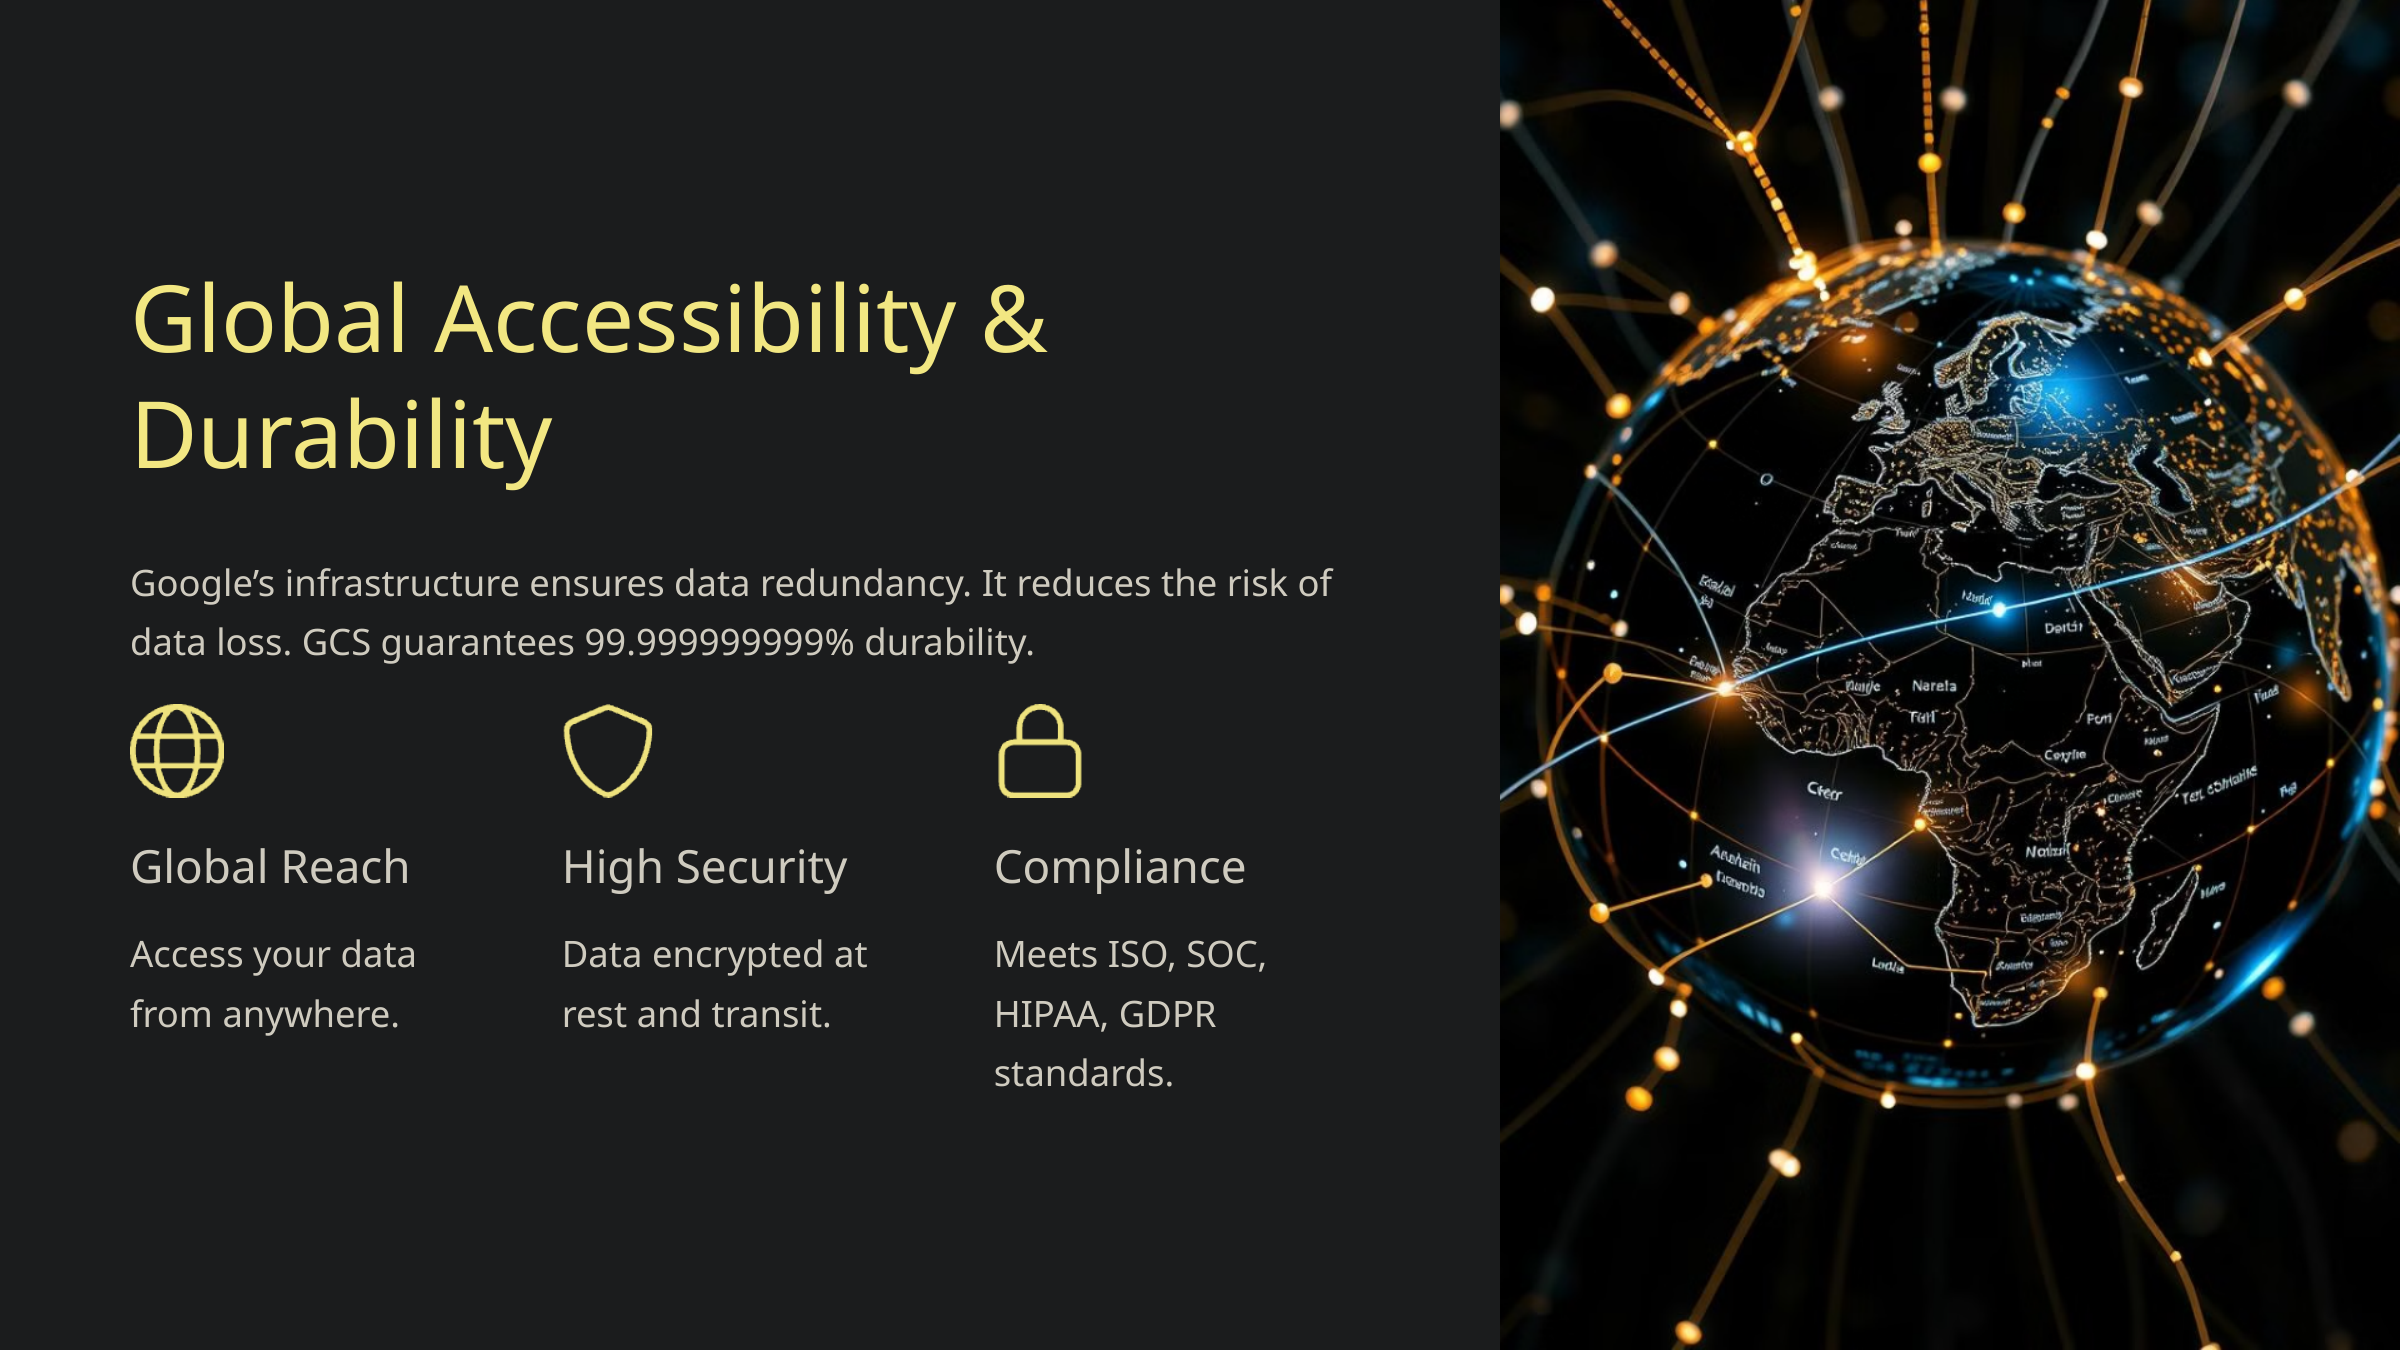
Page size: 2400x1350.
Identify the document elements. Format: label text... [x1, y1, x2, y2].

picture [1499, 0, 2400, 1350]
text_box Global Reach [130, 835, 507, 894]
text_box Meets ISO, SOC, HIPAA, GDPR standards. [993, 915, 1370, 1095]
text_box High Security [561, 835, 938, 894]
picture [130, 704, 224, 798]
text_box Data encrypted at rest and transit. [561, 915, 938, 1035]
picture [561, 704, 655, 798]
text_box Google’s infrastructure ensures data redundancy. It reduces the risk of data loss. GCS guarantees 99.999999999% durability. [130, 544, 1370, 664]
picture [993, 704, 1087, 798]
text_box Global Accessibility & Durability [130, 255, 1370, 489]
text_box Access your data from anywhere. [130, 915, 507, 1035]
text_box Compliance [993, 835, 1370, 894]
